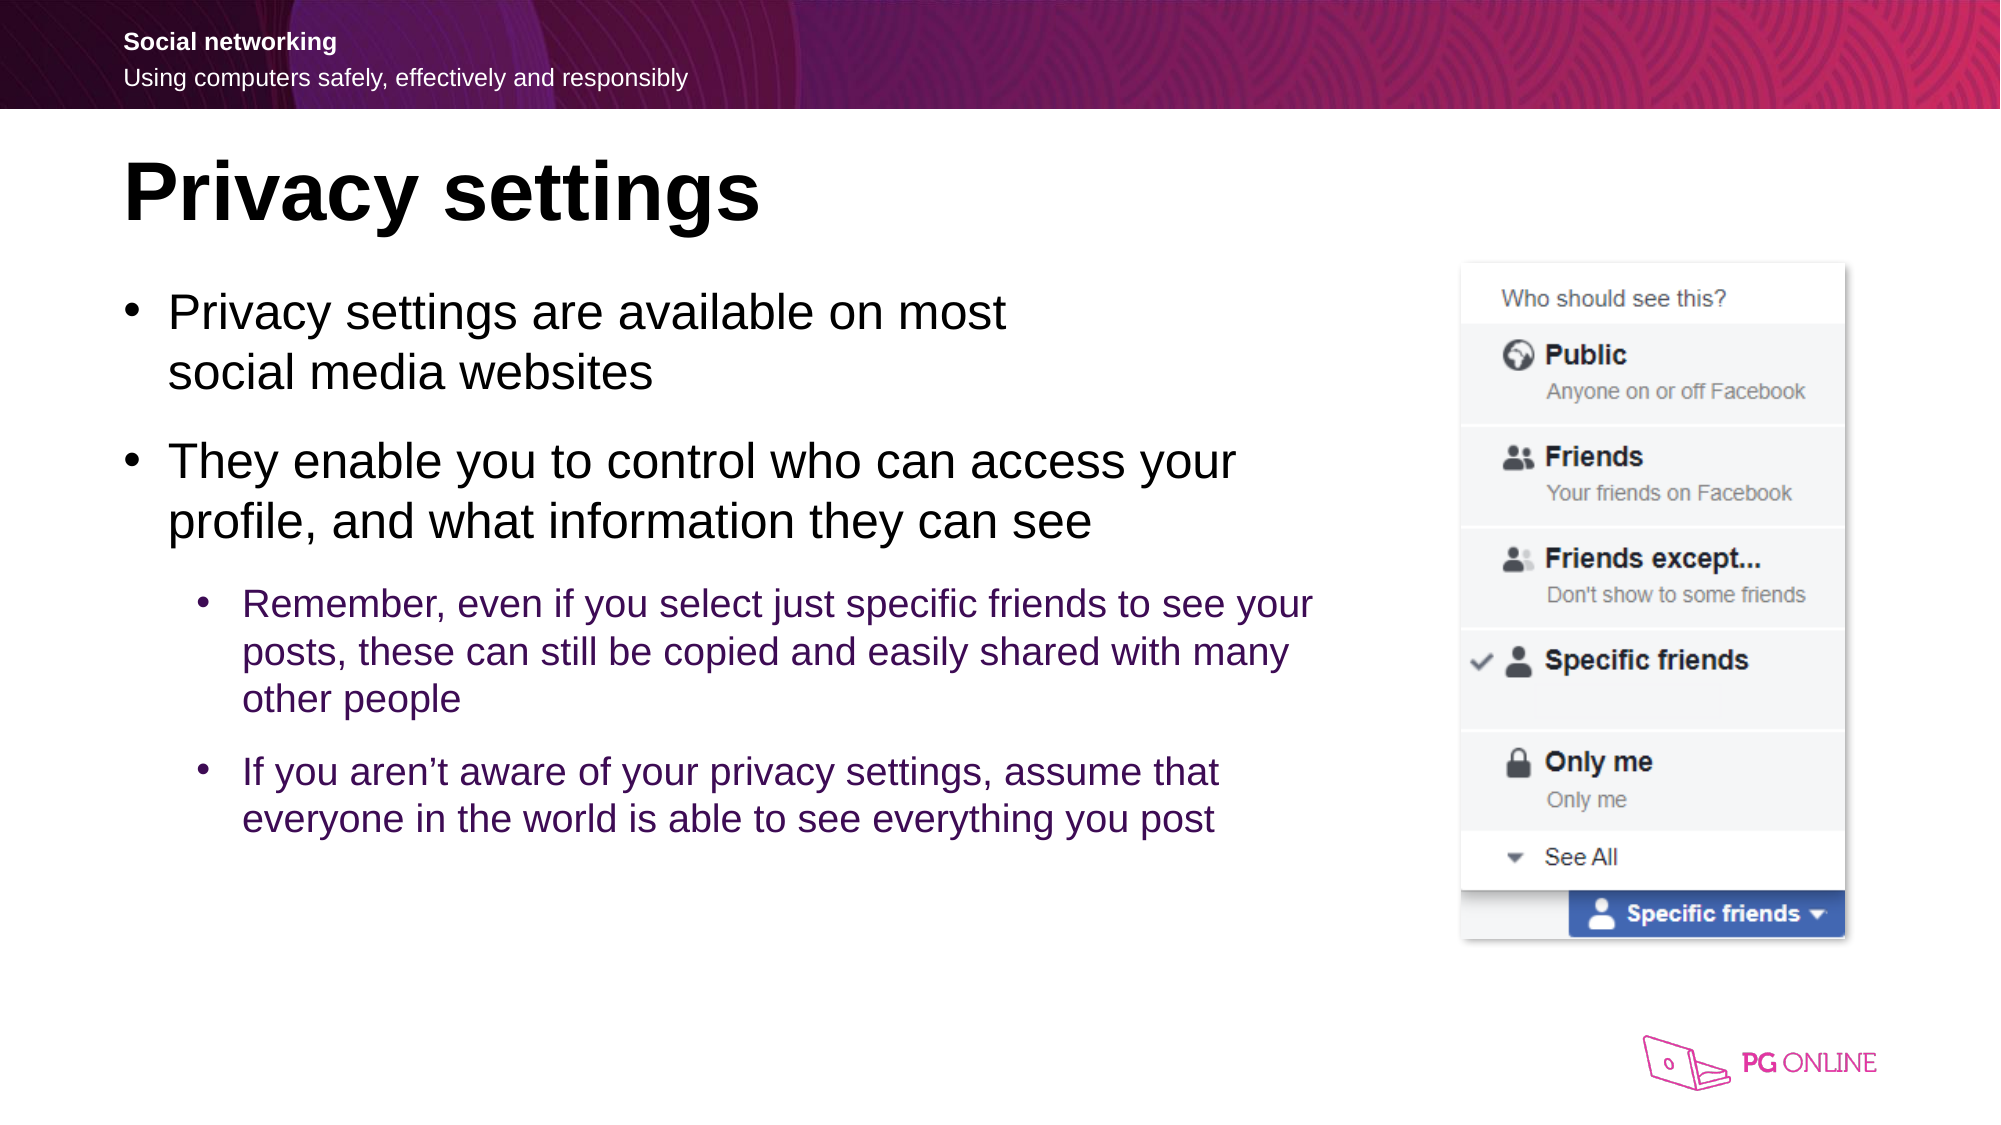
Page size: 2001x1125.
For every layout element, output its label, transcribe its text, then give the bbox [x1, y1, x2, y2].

list Privacy settings are available on most social media websites They enable you to control who can access your profile, and what information they can see Remember, even if you select just specific friends to see your posts, these can still be copied and easily shared with many other people If you aren’t aware of your privacy settings, assume that everyone in the world is able to see everything you post [123, 279, 1361, 1125]
picture [1461, 263, 1845, 939]
picture [1642, 1035, 1877, 1091]
picture [0, 0, 2000, 109]
list Privacy settings [123, 148, 1361, 259]
